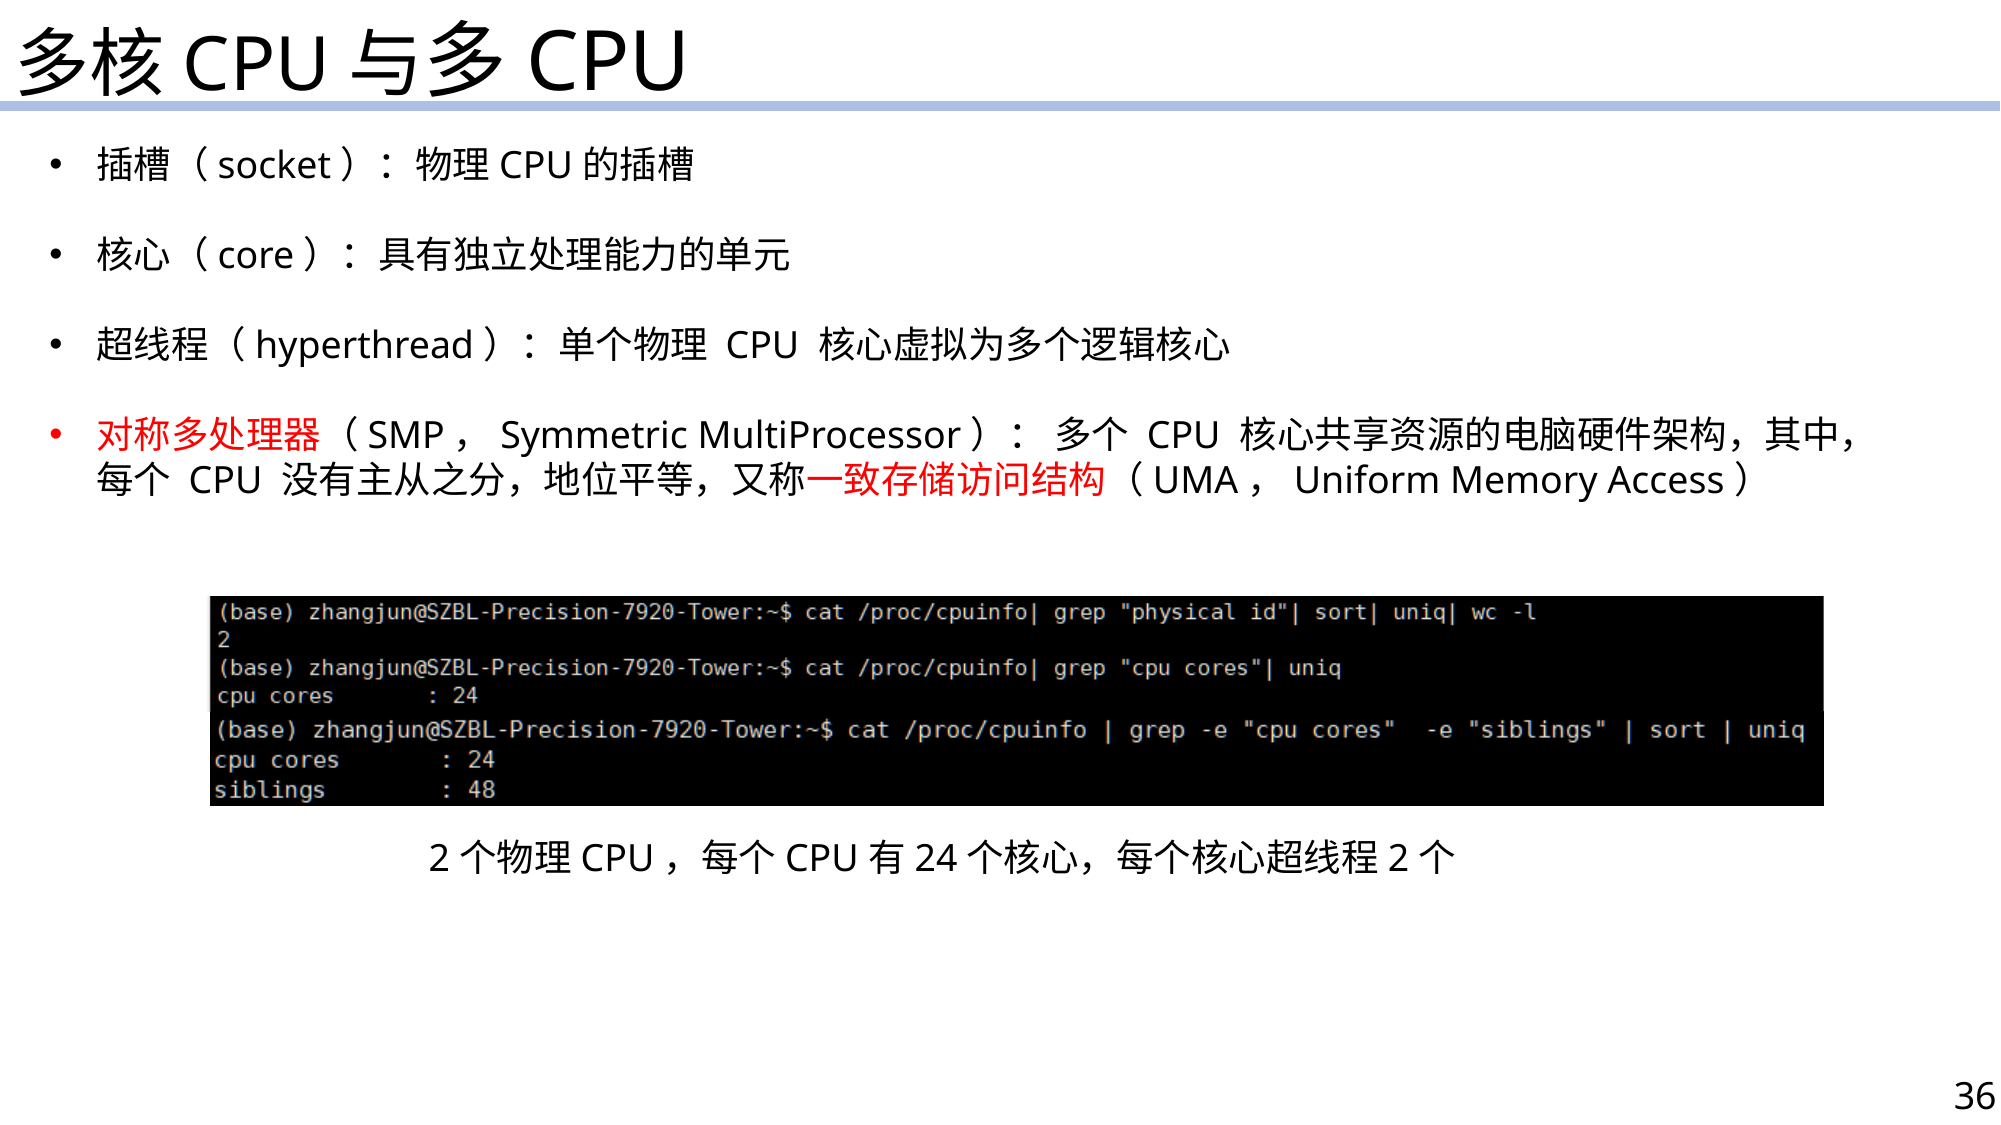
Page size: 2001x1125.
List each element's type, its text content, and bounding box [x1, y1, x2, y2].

text_box 插槽（socket）：物理CPU的插槽 核心（core）：具有独立处理能力的单元 超线程（hyperthread）：单个物理 CPU 核心虚拟为多个逻辑核心 对称多处理器（SMP，Symmetric MultiProcessor）： 多个 CPU 核心共享资源的电脑硬件架构，其中，每个 CPU 没有主从之分，地位平等，又称一致存储访问结构（UMA，Uniform Memory Access） [34, 133, 1864, 554]
text_box 36 [1868, 1064, 2000, 1125]
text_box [206, 596, 1824, 806]
text_box 多核CPU与多CPU [0, 0, 2000, 101]
text_box 多核CPU与多CPU [0, 111, 2000, 115]
text_box 2个物理CPU，每个CPU有24个核心，每个核心超线程2个 [413, 826, 1485, 886]
